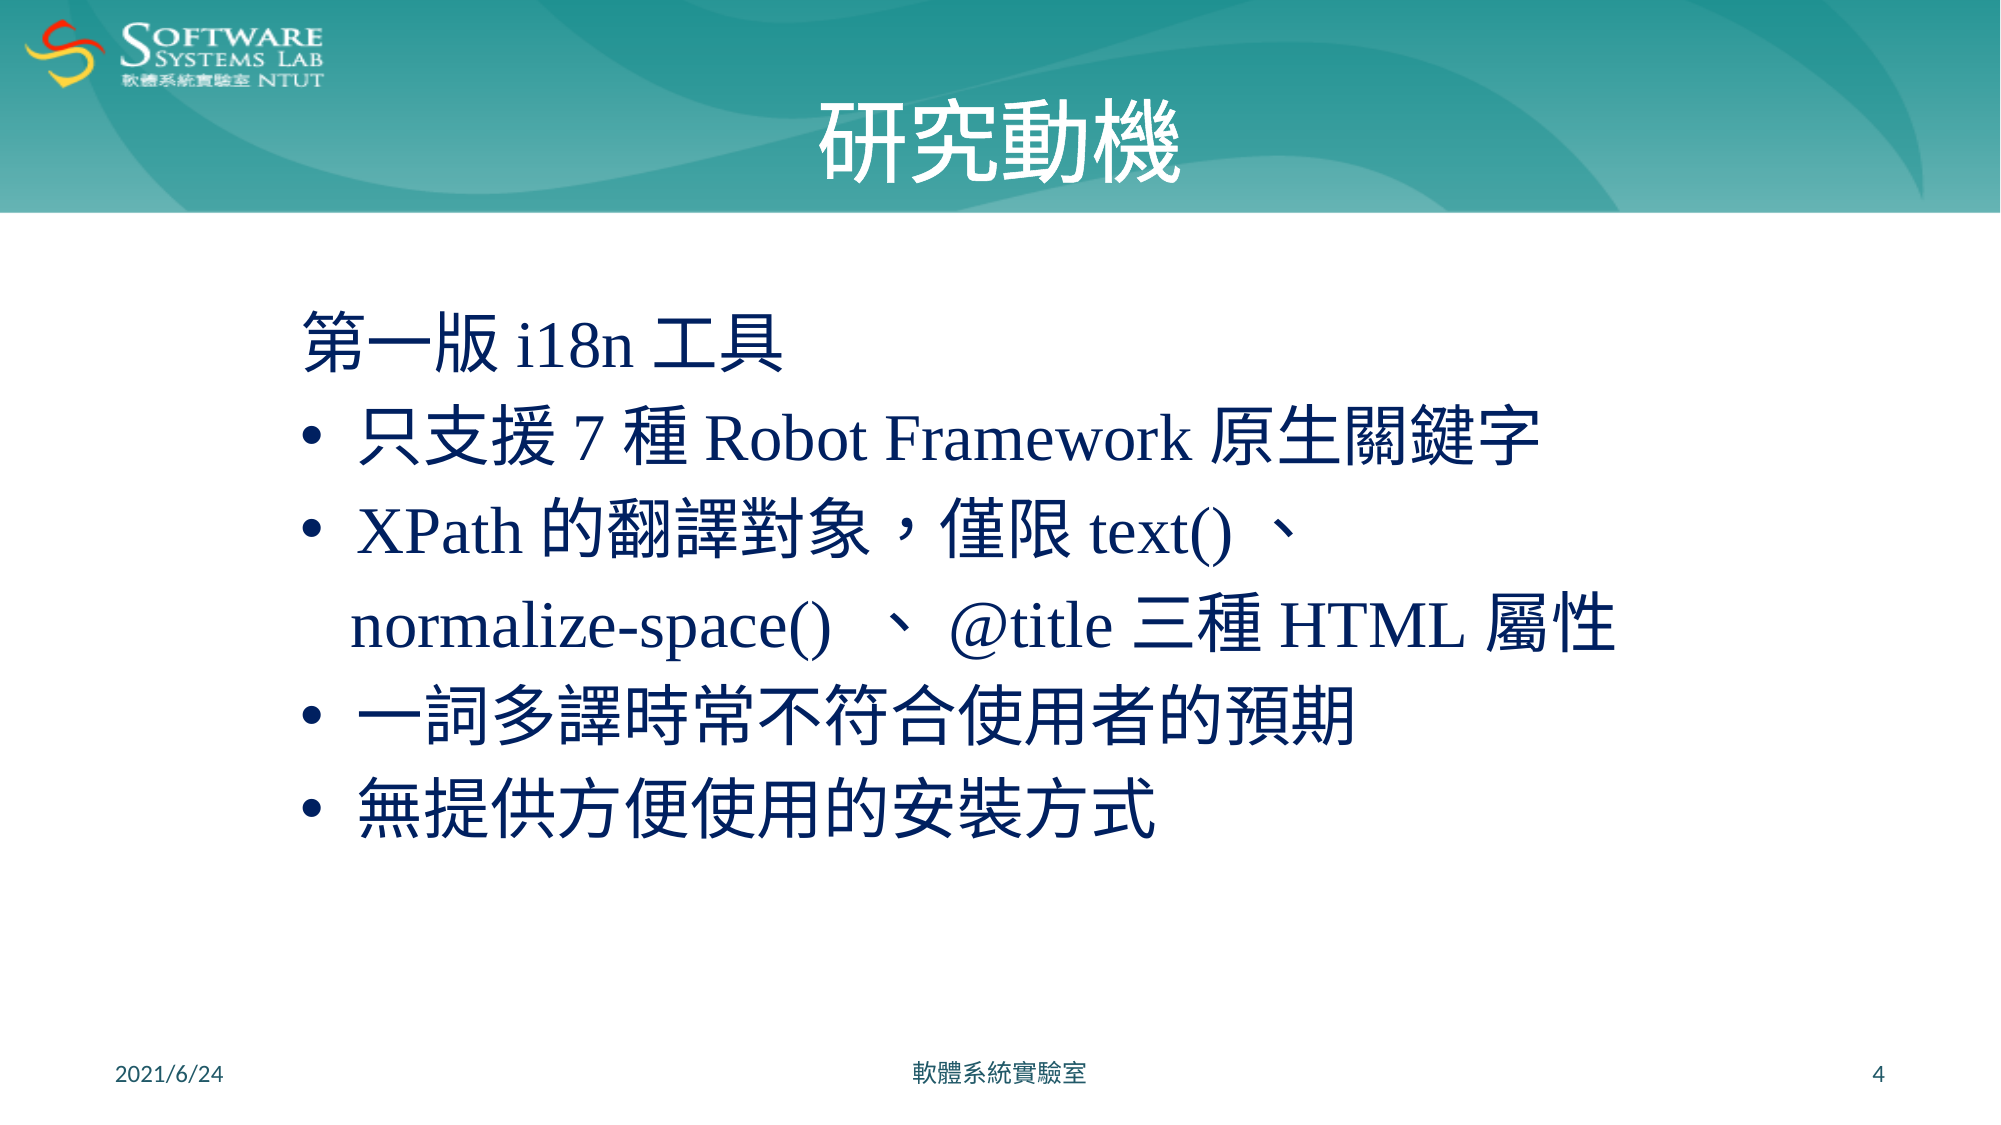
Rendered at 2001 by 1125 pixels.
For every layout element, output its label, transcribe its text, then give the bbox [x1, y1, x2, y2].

slide_number 4 [1433, 1042, 1900, 1103]
footer 軟體系統實驗室 [683, 1042, 1317, 1103]
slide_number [99, 1042, 567, 1103]
picture [0, 0, 2001, 1125]
title 研究動機 [99, 44, 1901, 233]
list 第一版i18n工具 只支援7種Robot Framework原生關鍵字 XPath的翻譯對象，僅限text()、 normalize-space() 、@title三種HTML屬性 一詞多譯時常不符合使用者的預期 無提供方便使用的安裝方式 [285, 293, 1715, 915]
